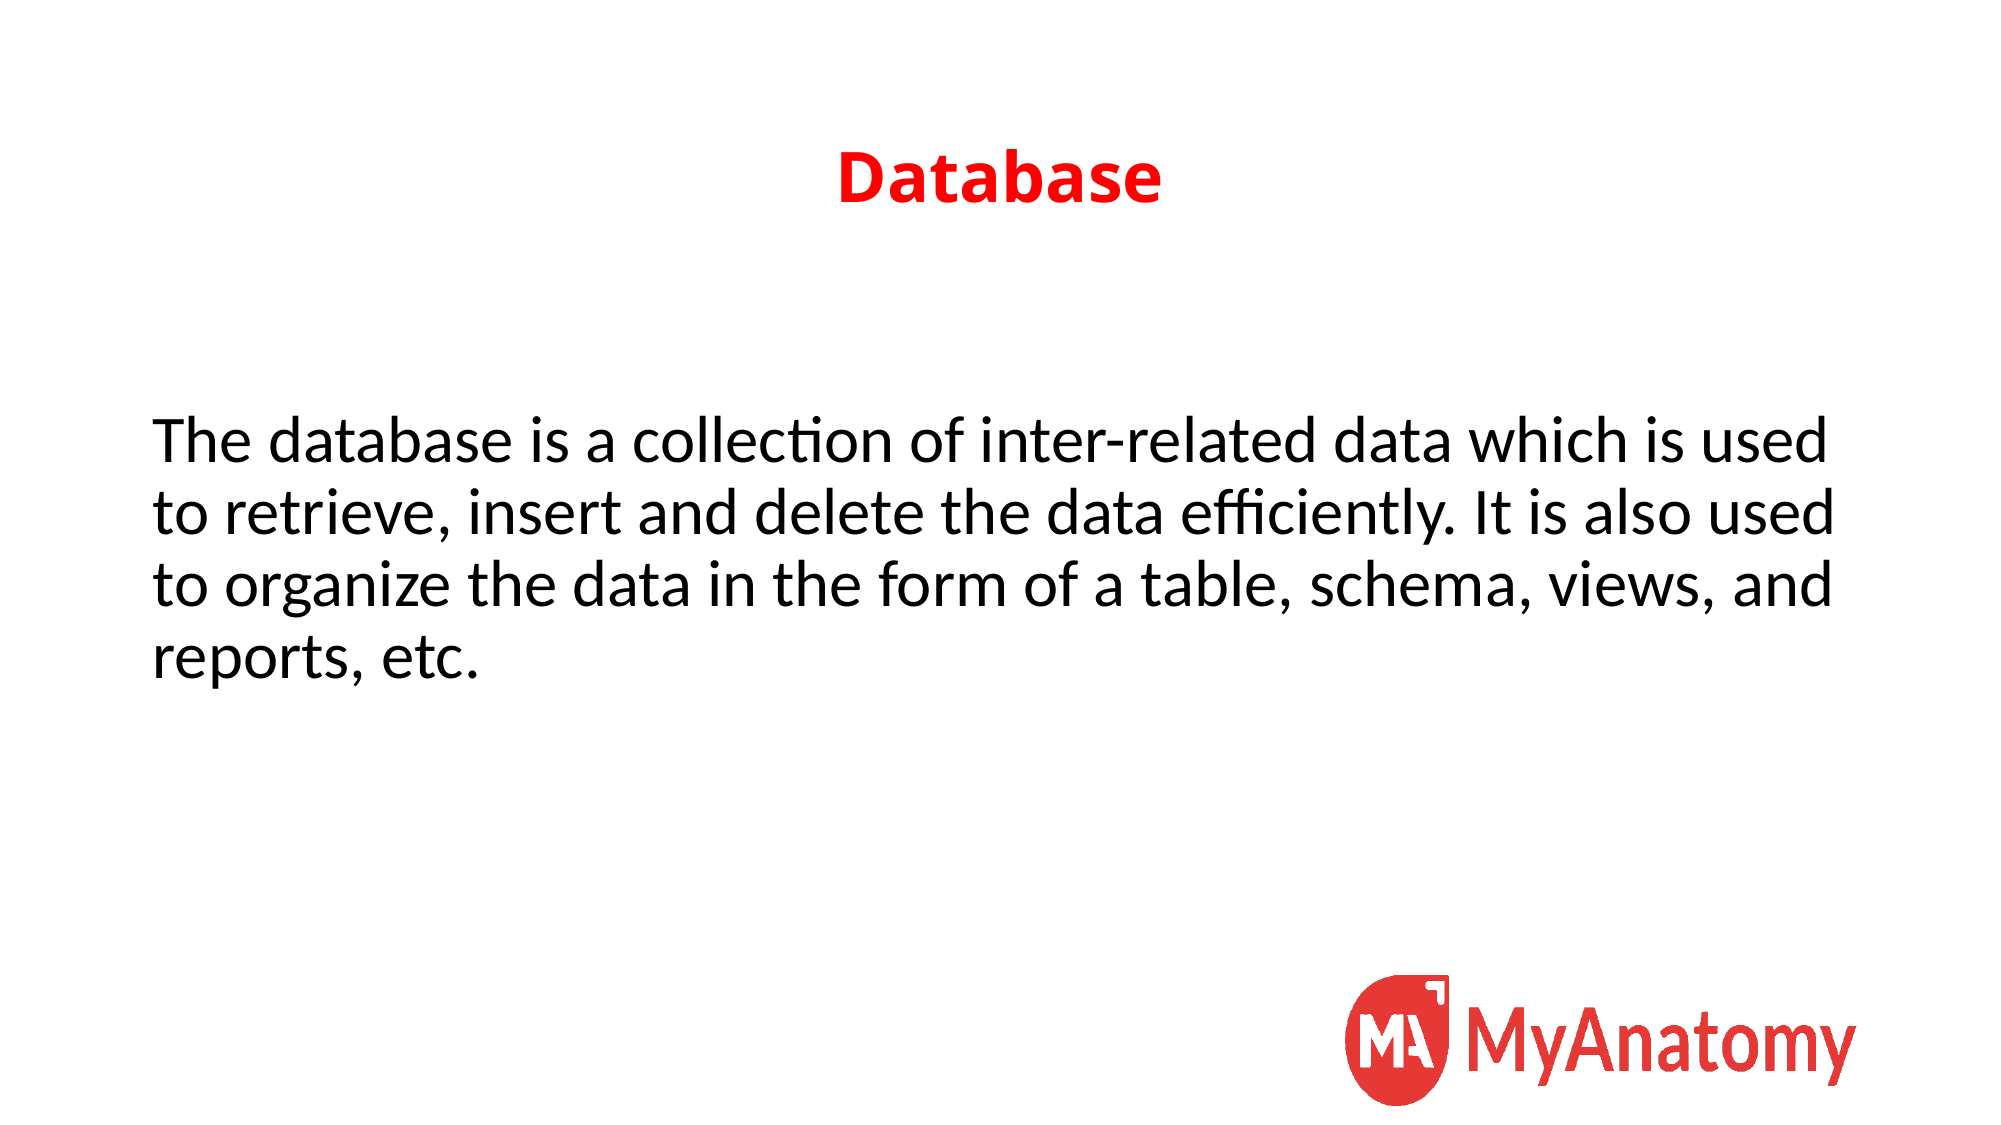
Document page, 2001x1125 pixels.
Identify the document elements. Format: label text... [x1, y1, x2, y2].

title Database [137, 59, 1863, 328]
picture [1337, 1014, 1863, 1125]
list The database is a collection of inter-related data which is used to retrieve, insert and delete the data efficiently. It is also used to organize the data in the form of a table, schema, views, and reports, etc. [137, 397, 1863, 1014]
